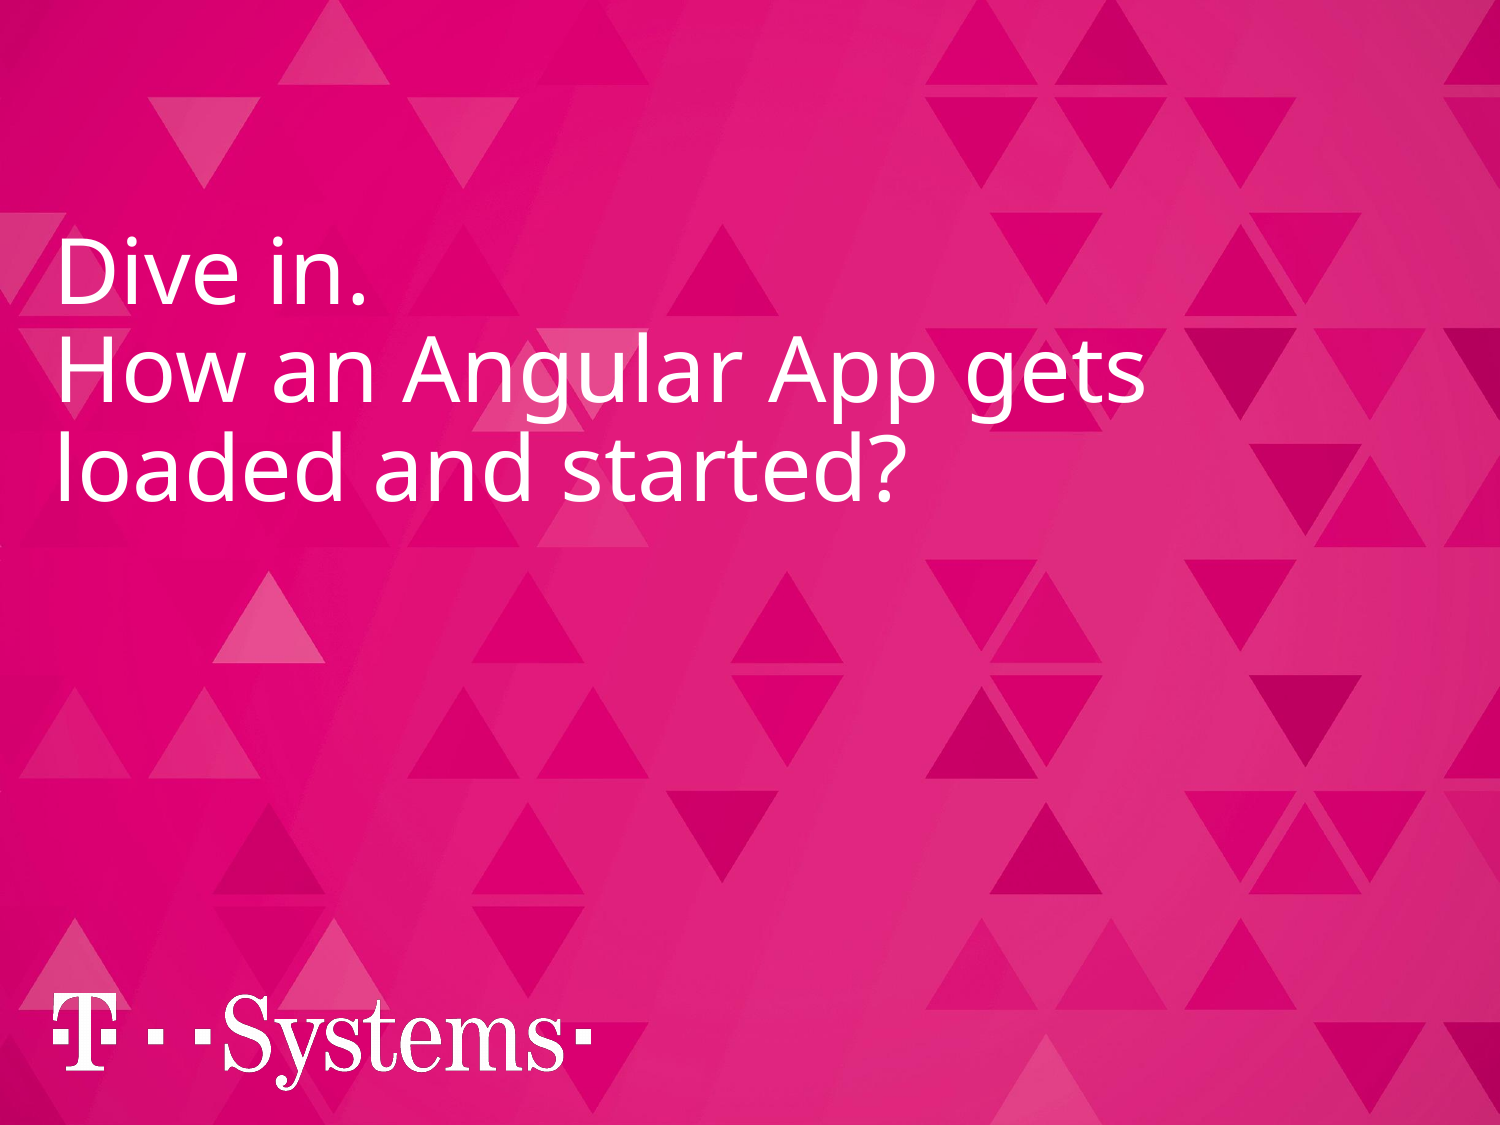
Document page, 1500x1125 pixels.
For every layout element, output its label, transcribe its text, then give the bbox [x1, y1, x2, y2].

picture [0, 0, 1500, 1125]
title Dive in. How an Angular App gets loaded and started? [53, 224, 1448, 606]
